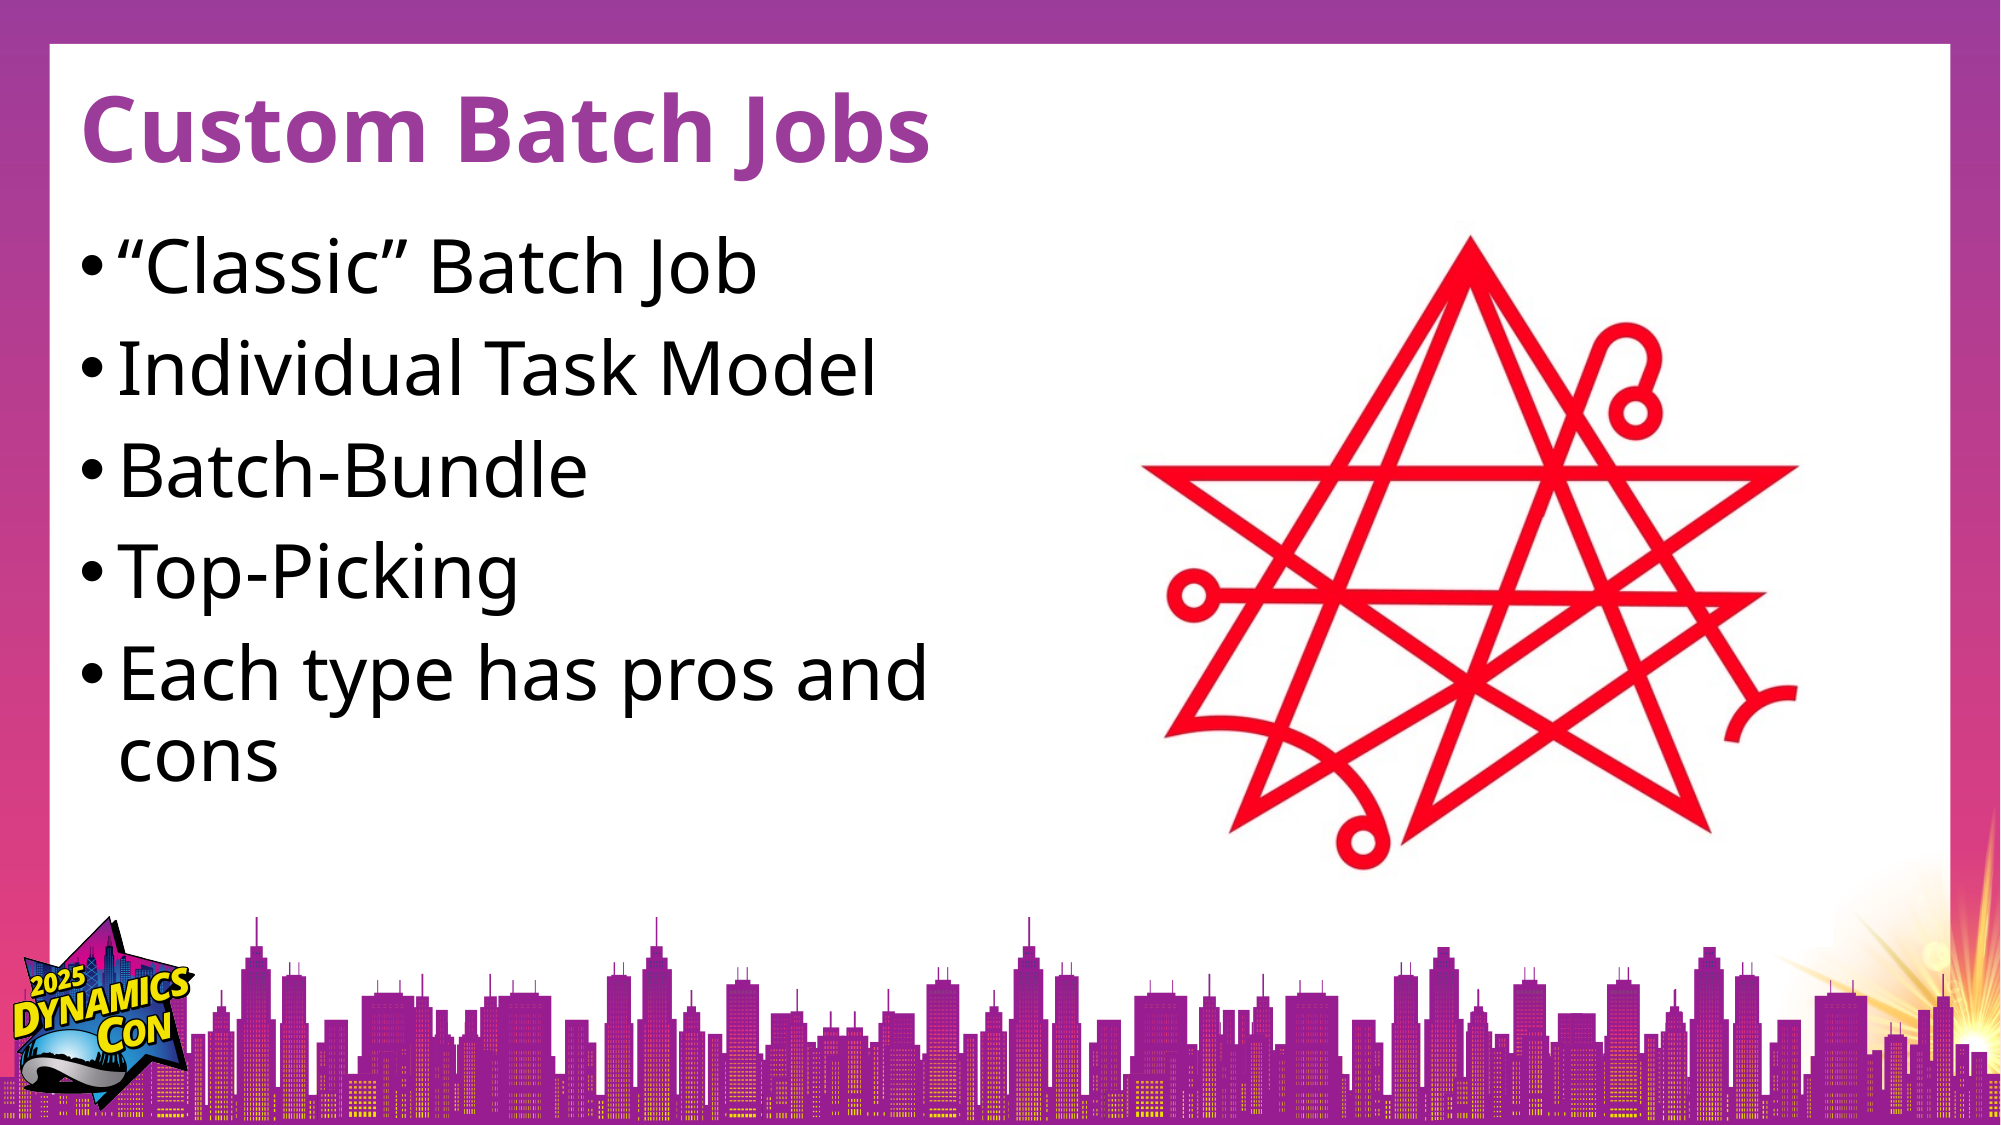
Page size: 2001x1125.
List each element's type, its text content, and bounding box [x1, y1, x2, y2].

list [1107, 220, 1834, 947]
list “Classic” Batch Job Individual Task Model Batch-Bundle Top-Picking Each type has pros and cons [64, 221, 988, 947]
title Custom Batch Jobs [64, 60, 1932, 205]
picture [13, 916, 195, 1111]
picture [1758, 634, 2001, 1094]
picture [1729, 1031, 1733, 1087]
